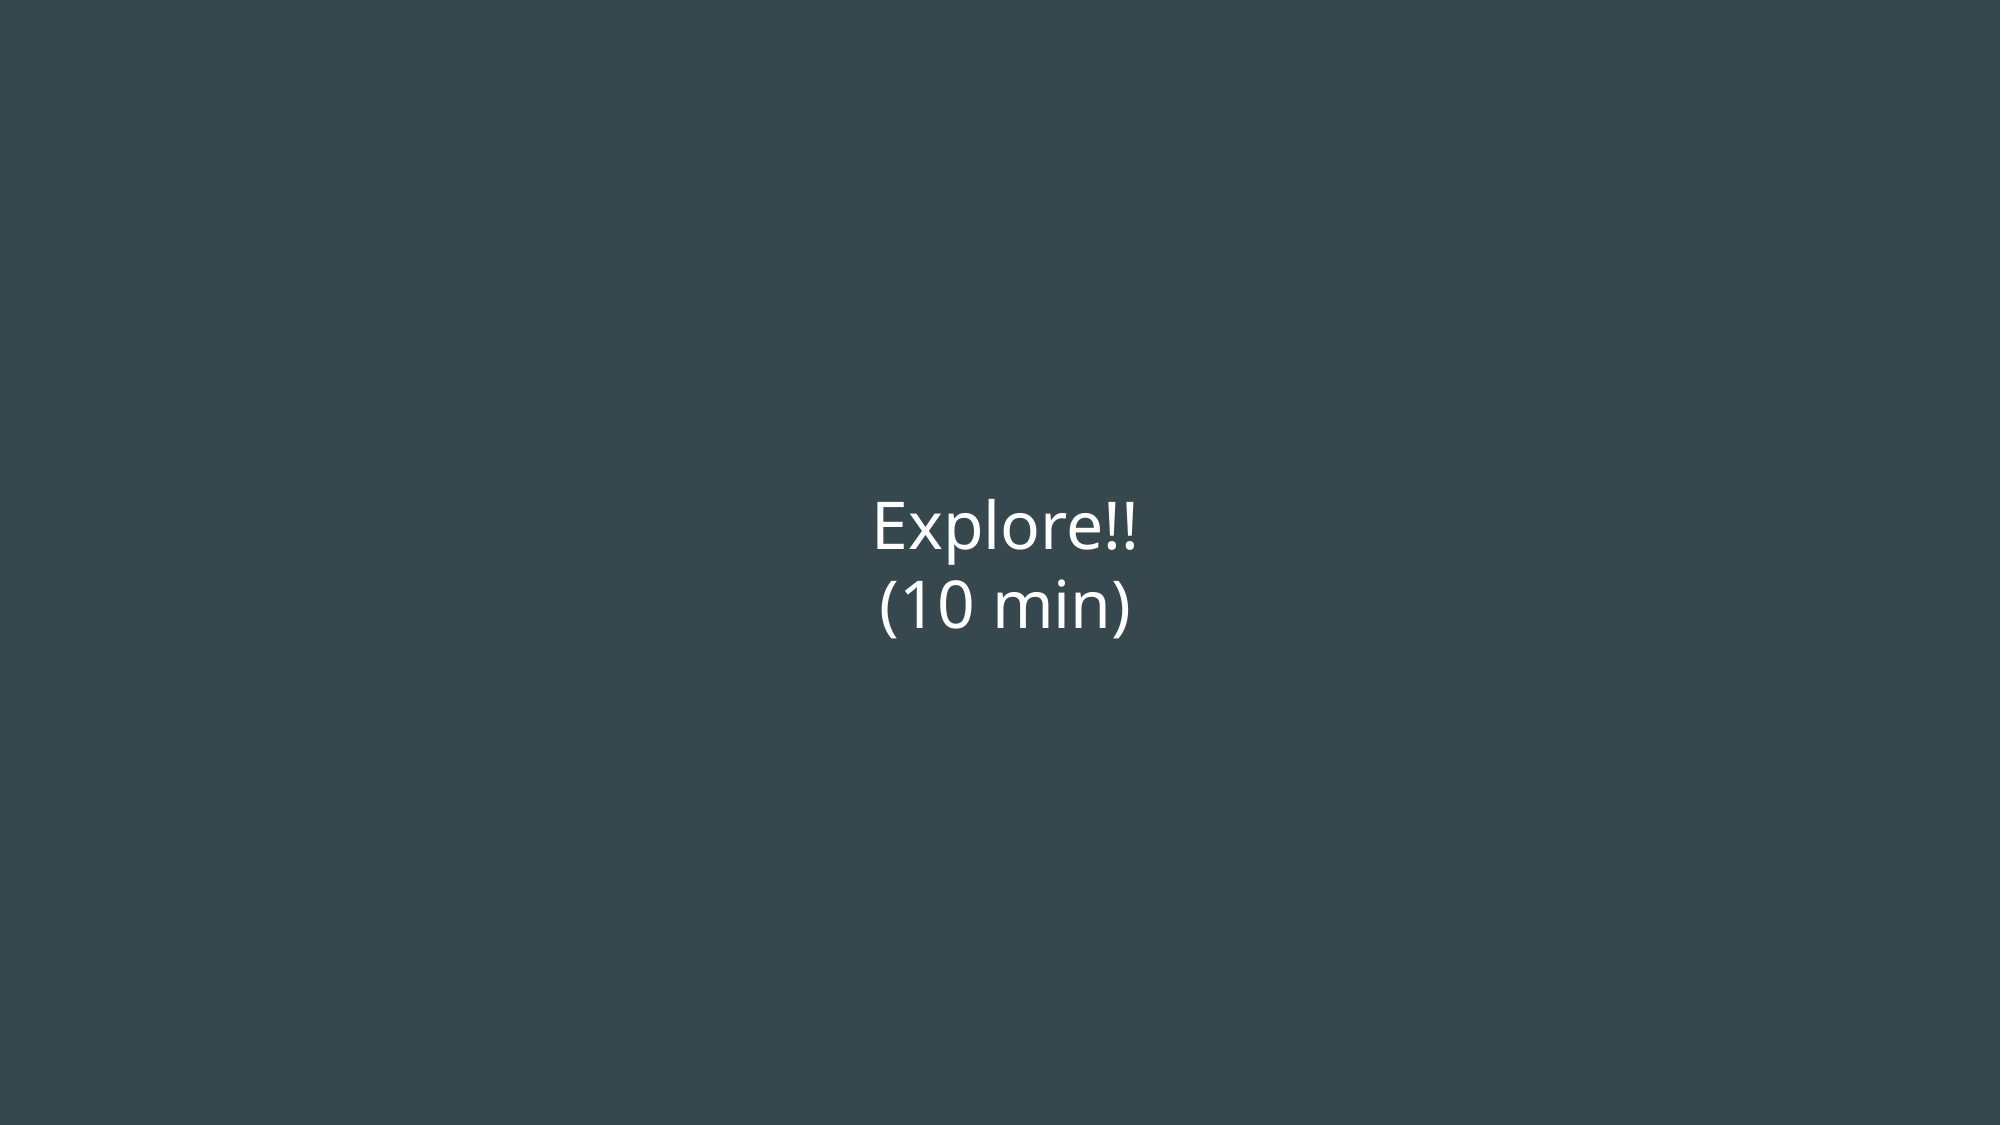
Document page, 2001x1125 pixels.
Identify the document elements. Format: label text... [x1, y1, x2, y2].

title Explore!! (10 min) [146, 468, 1865, 657]
